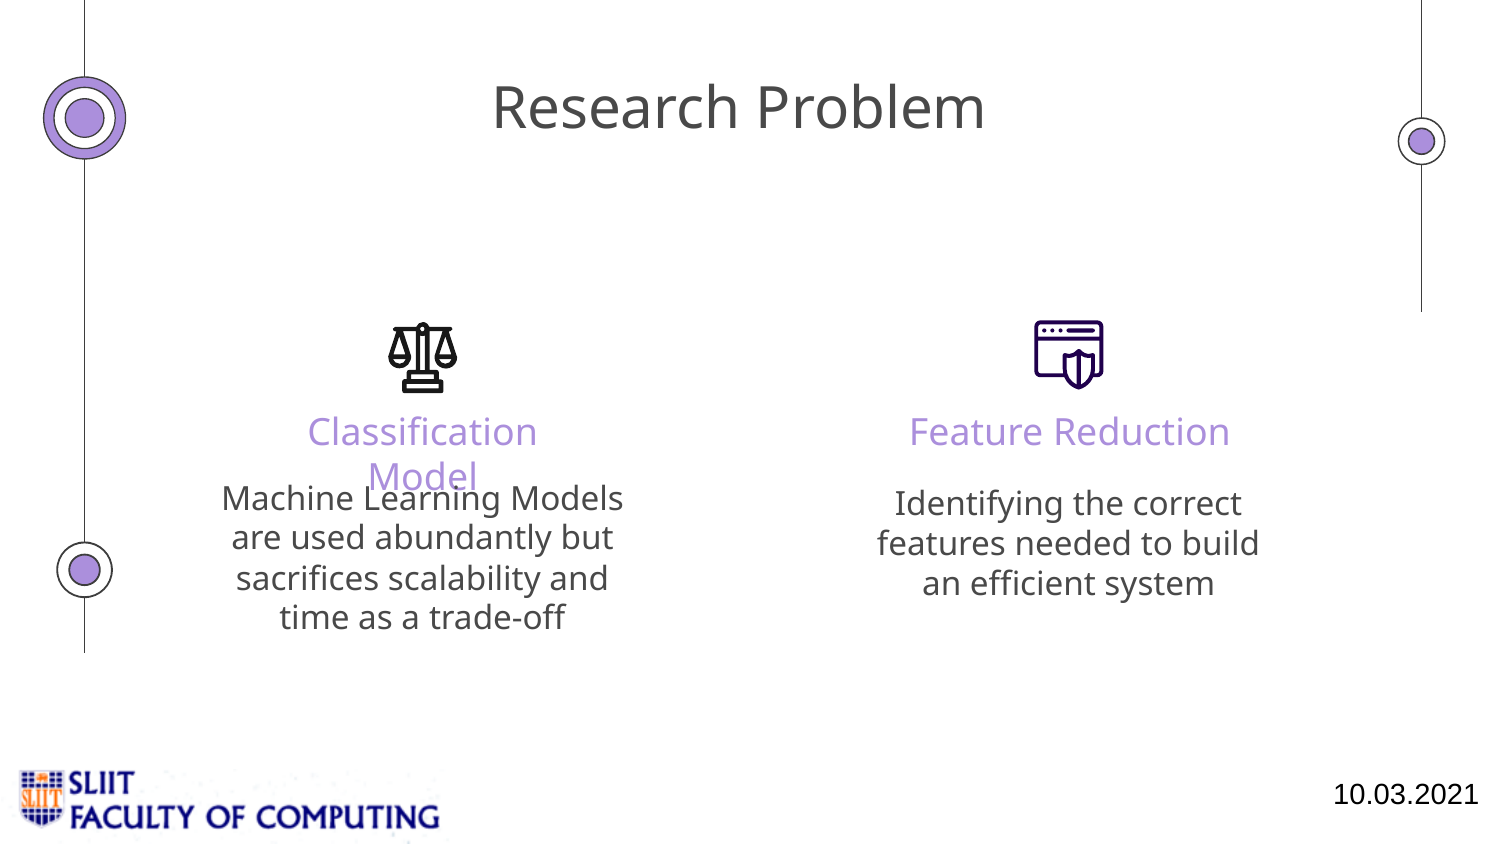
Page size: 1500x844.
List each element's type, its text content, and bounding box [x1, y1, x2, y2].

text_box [1034, 320, 1104, 390]
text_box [1, 768, 1500, 844]
text_box [388, 322, 458, 394]
subtitle Identifying the correct features needed to build an efficient system [852, 467, 1285, 645]
subtitle Feature Reduction [885, 393, 1255, 448]
title Research Problem [281, 55, 1197, 153]
subtitle Machine Learning Models are used abundantly but sacrifices scalability and time as a trade-off [198, 461, 648, 645]
subtitle Classification Model [245, 393, 601, 448]
